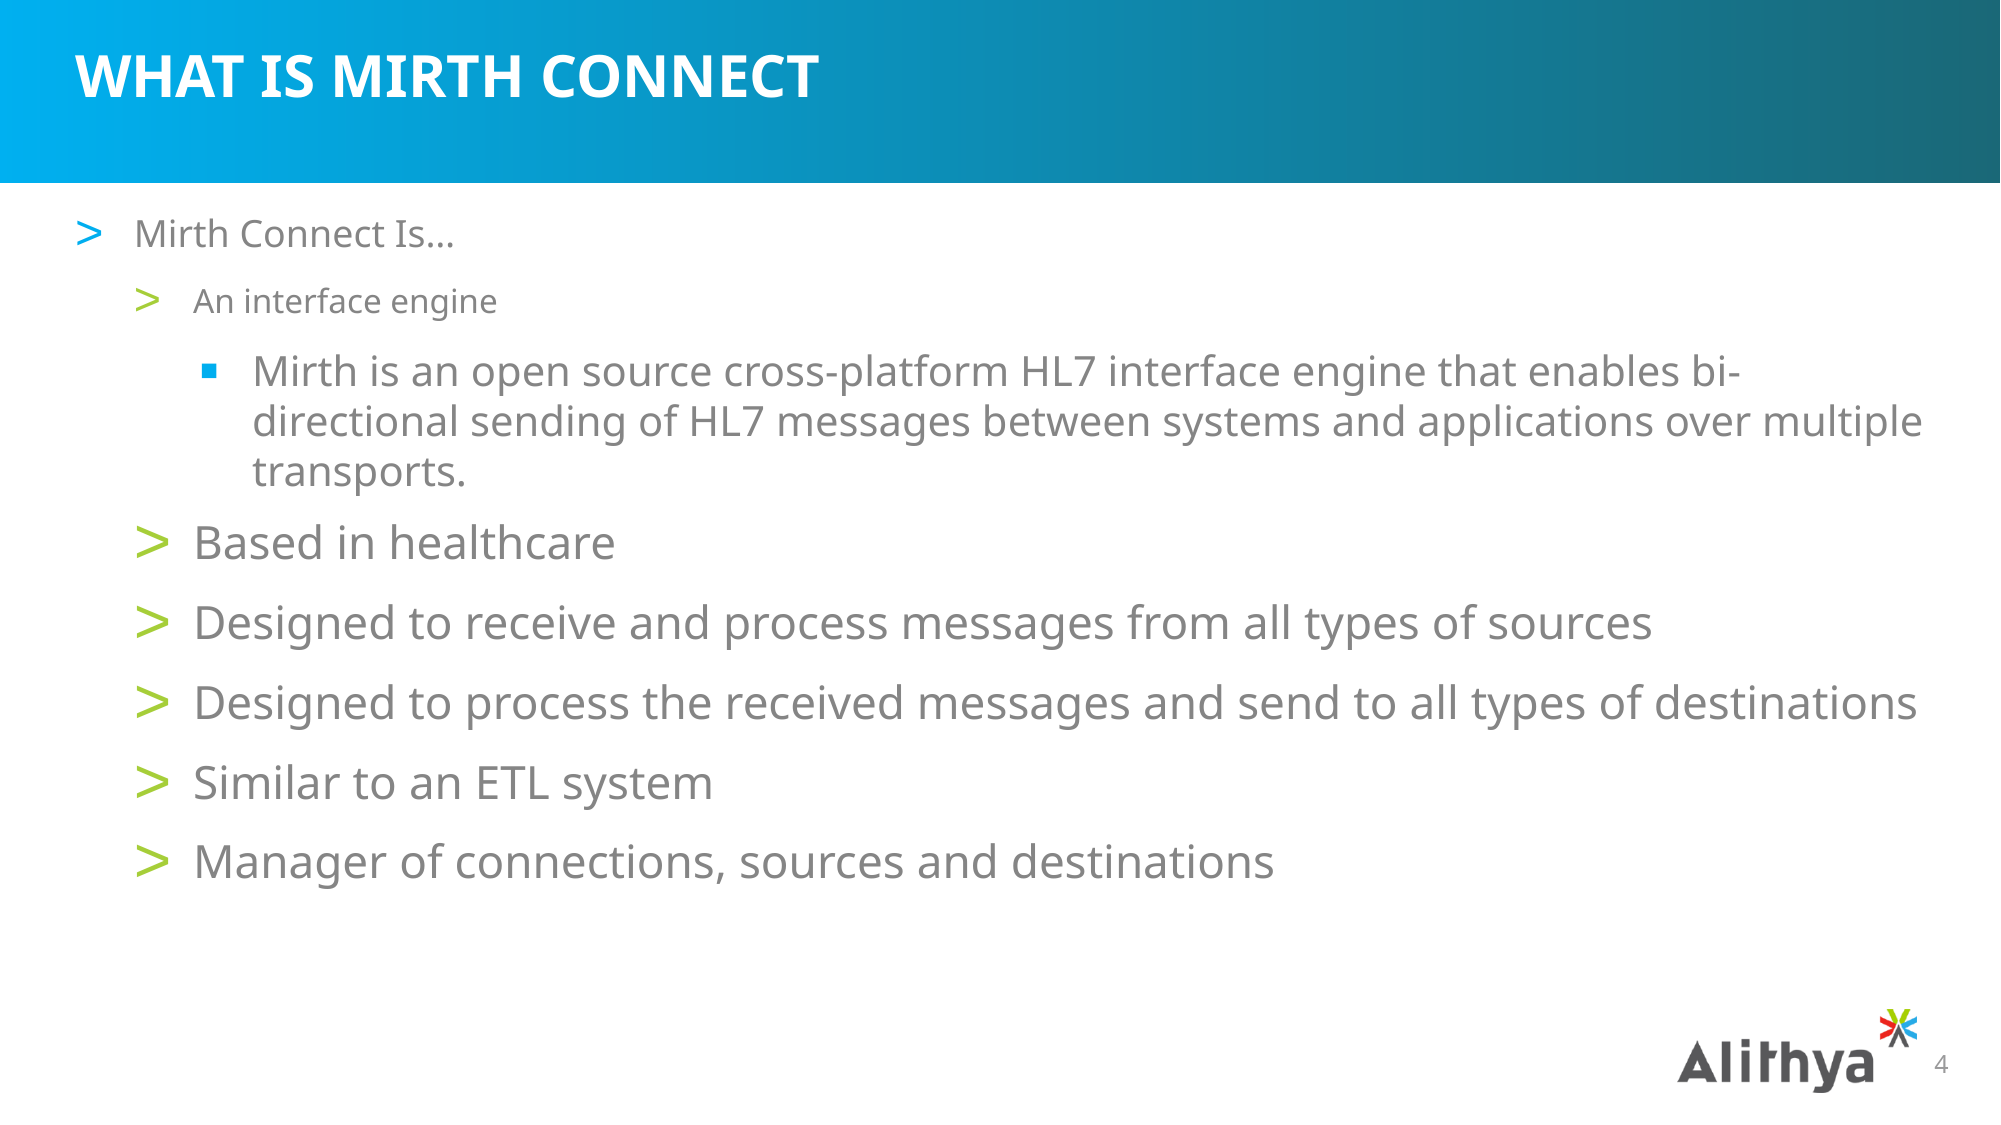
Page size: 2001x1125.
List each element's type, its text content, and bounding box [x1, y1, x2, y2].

title What is Mirth Connect [75, 33, 1930, 110]
picture [1677, 1009, 1892, 1093]
list Mirth Connect Is… An interface engine Mirth is an open source cross-platform HL7 interface engine that enables bi-directional sending of HL7 messages between systems and applications over multiple transports. Based in healthcare Designed to receive and process messages from all types of sources Designed to process the received messages and send to all types of destinations Similar to an ETL system Manager of connections, sources and destinations [75, 209, 1930, 960]
slide_number 4 [1892, 731, 1949, 1125]
